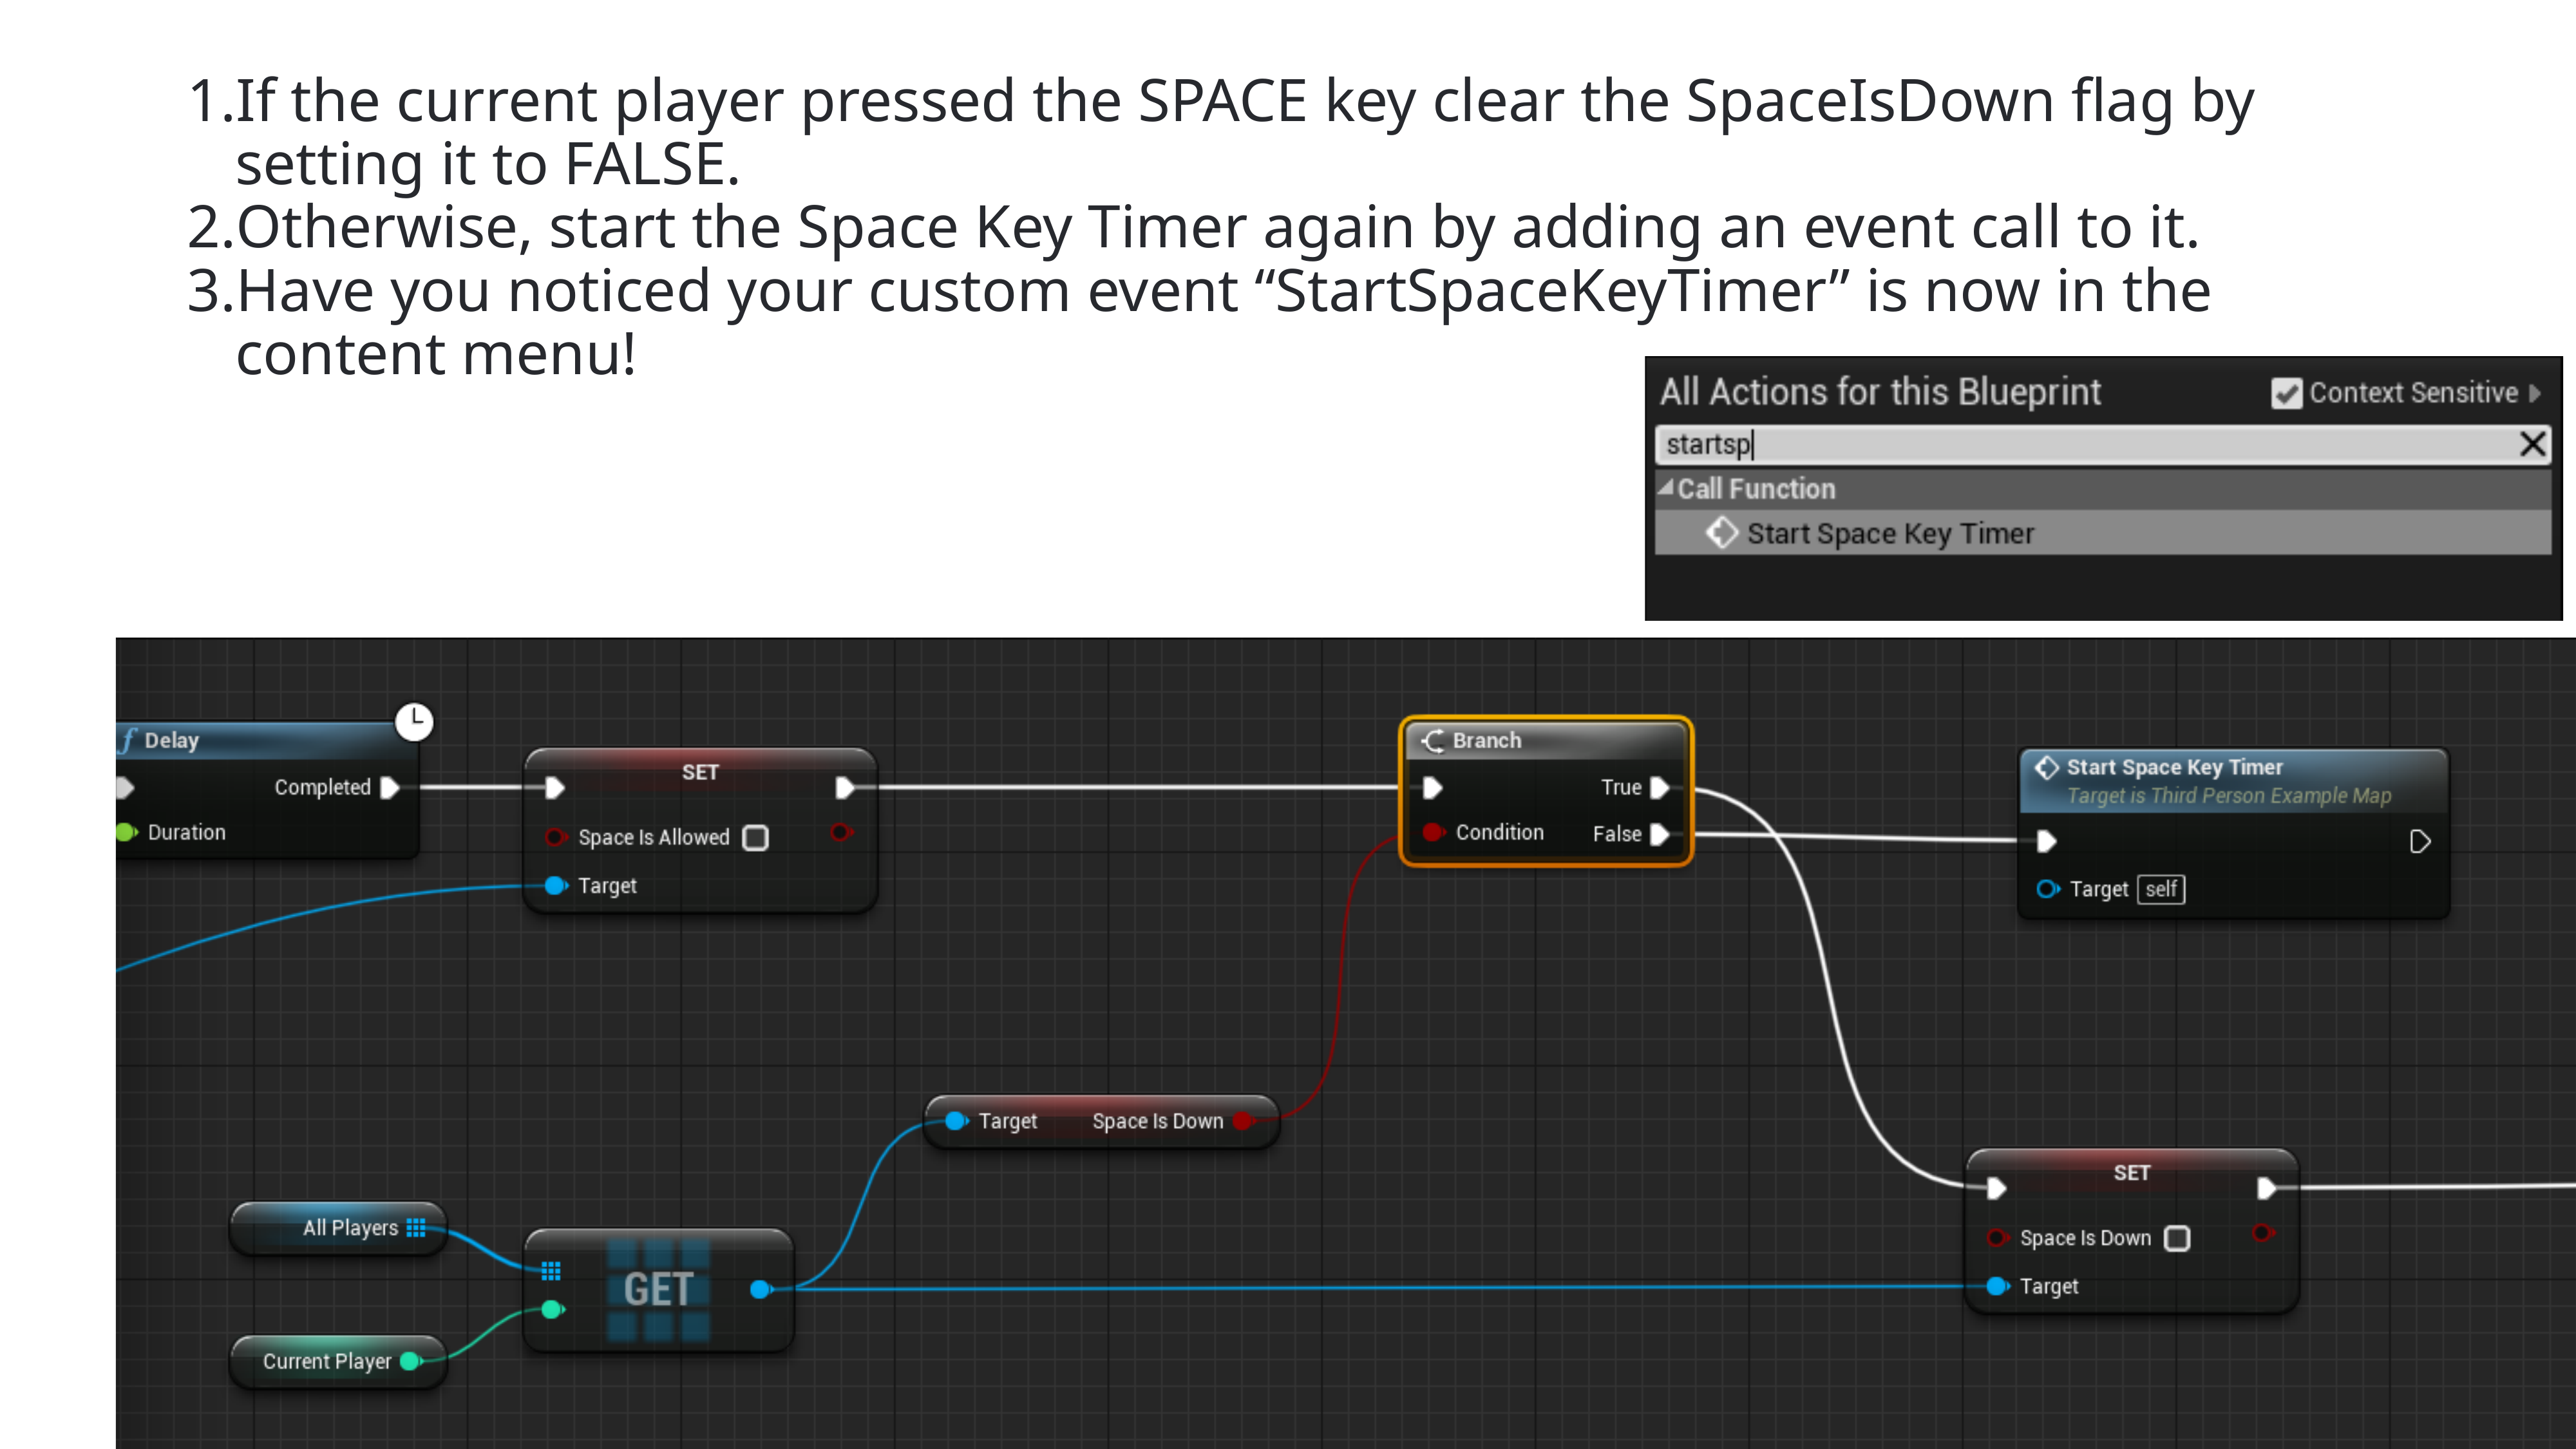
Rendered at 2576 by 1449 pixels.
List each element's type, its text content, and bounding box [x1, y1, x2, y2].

title If the current player pressed the SPACE key clear the SpaceIsDown flag by setting it to FALSE. Otherwise, start the Space Key Timer again by adding an event call to it. Have you noticed your custom event “StartSpaceKeyTimer” is now in the content menu! [177, 77, 2399, 444]
picture [1645, 356, 2564, 621]
picture [115, 638, 2576, 1449]
